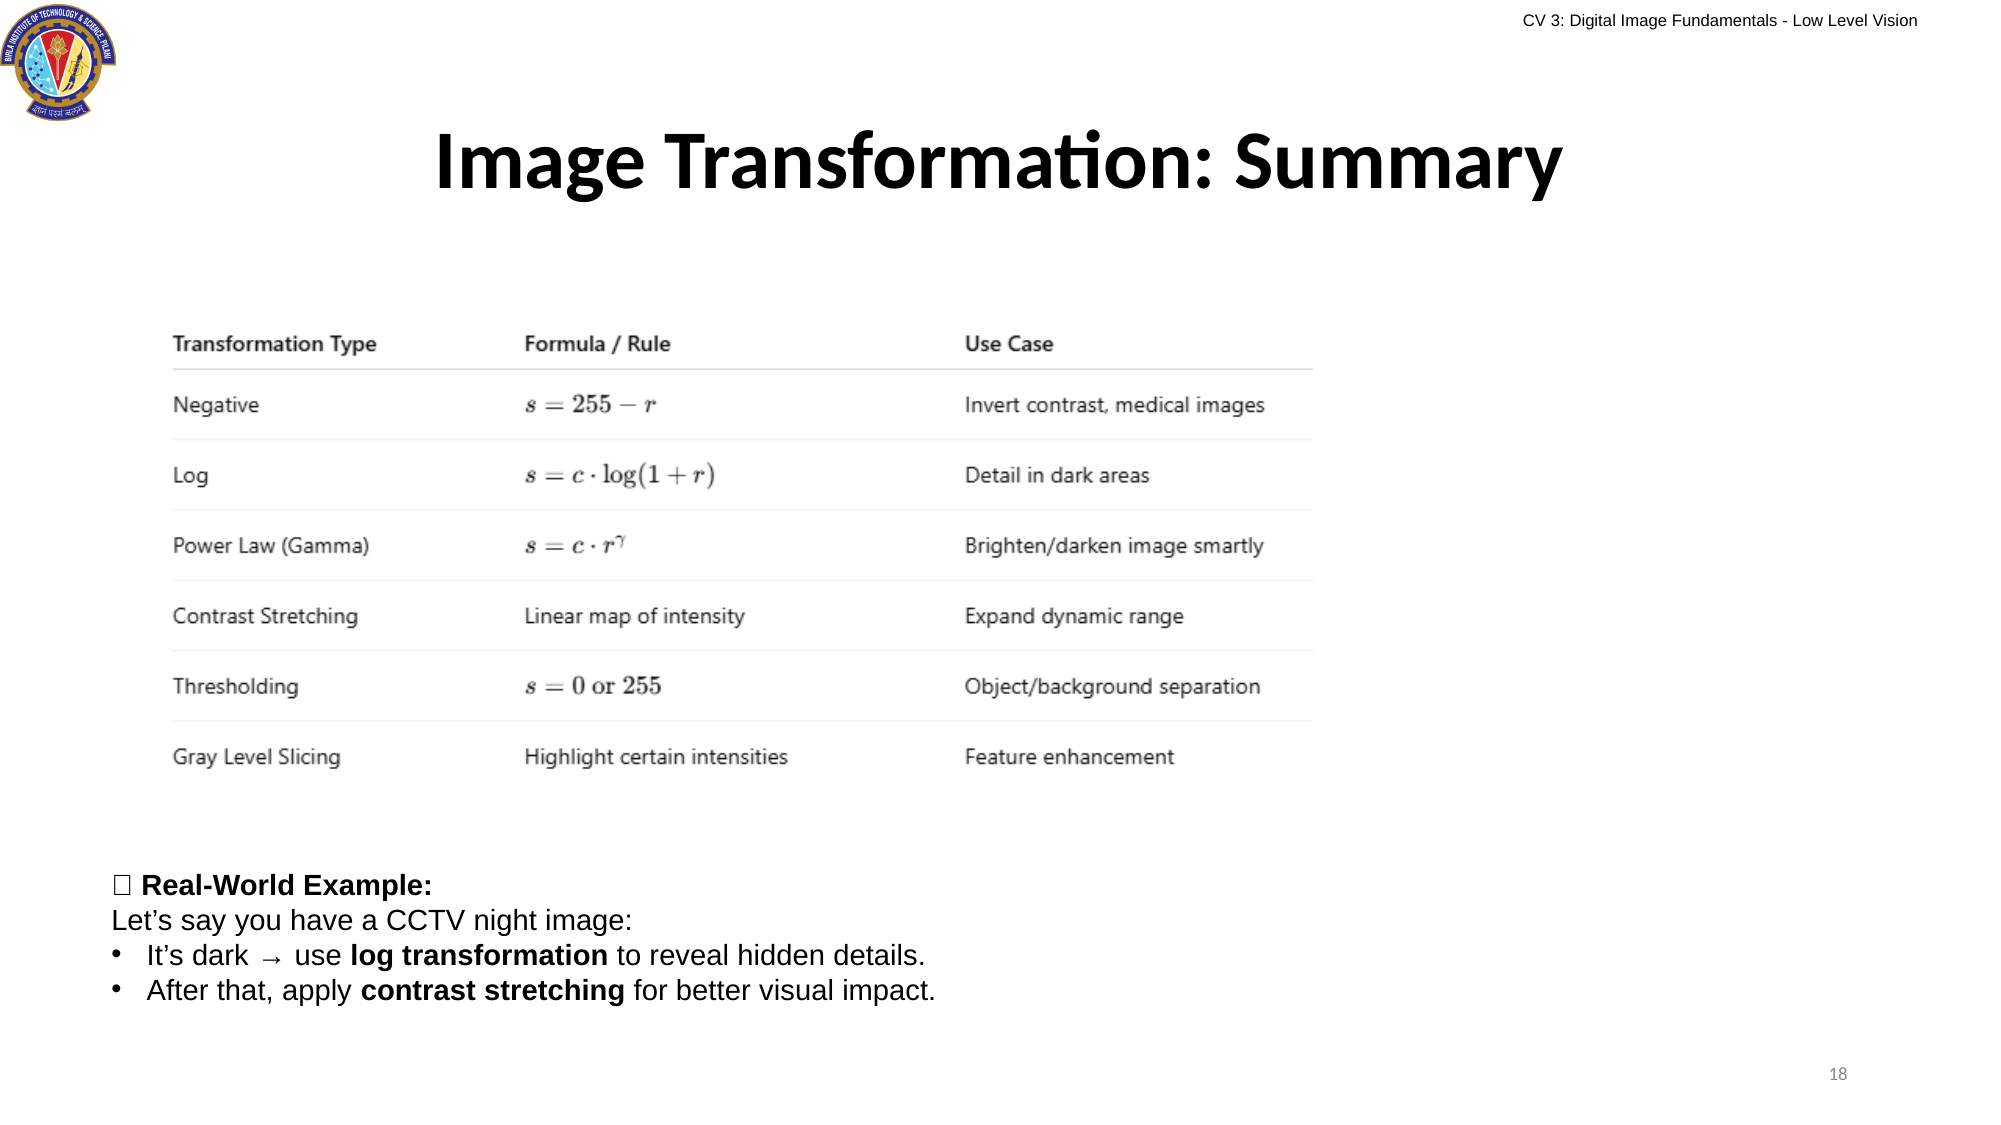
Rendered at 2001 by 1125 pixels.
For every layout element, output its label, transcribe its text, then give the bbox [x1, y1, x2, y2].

text_box 💡 Real-World Example: Let’s say you have a CCTV night image: It’s dark → use log transformation to reveal hidden details. After that, apply contrast stretching for better visual impact. [96, 858, 1097, 1014]
picture [0, 4, 116, 121]
slide_number 18 [1412, 1042, 1863, 1103]
title Image Transformation: Summary [137, 59, 1863, 265]
picture [159, 317, 1314, 781]
